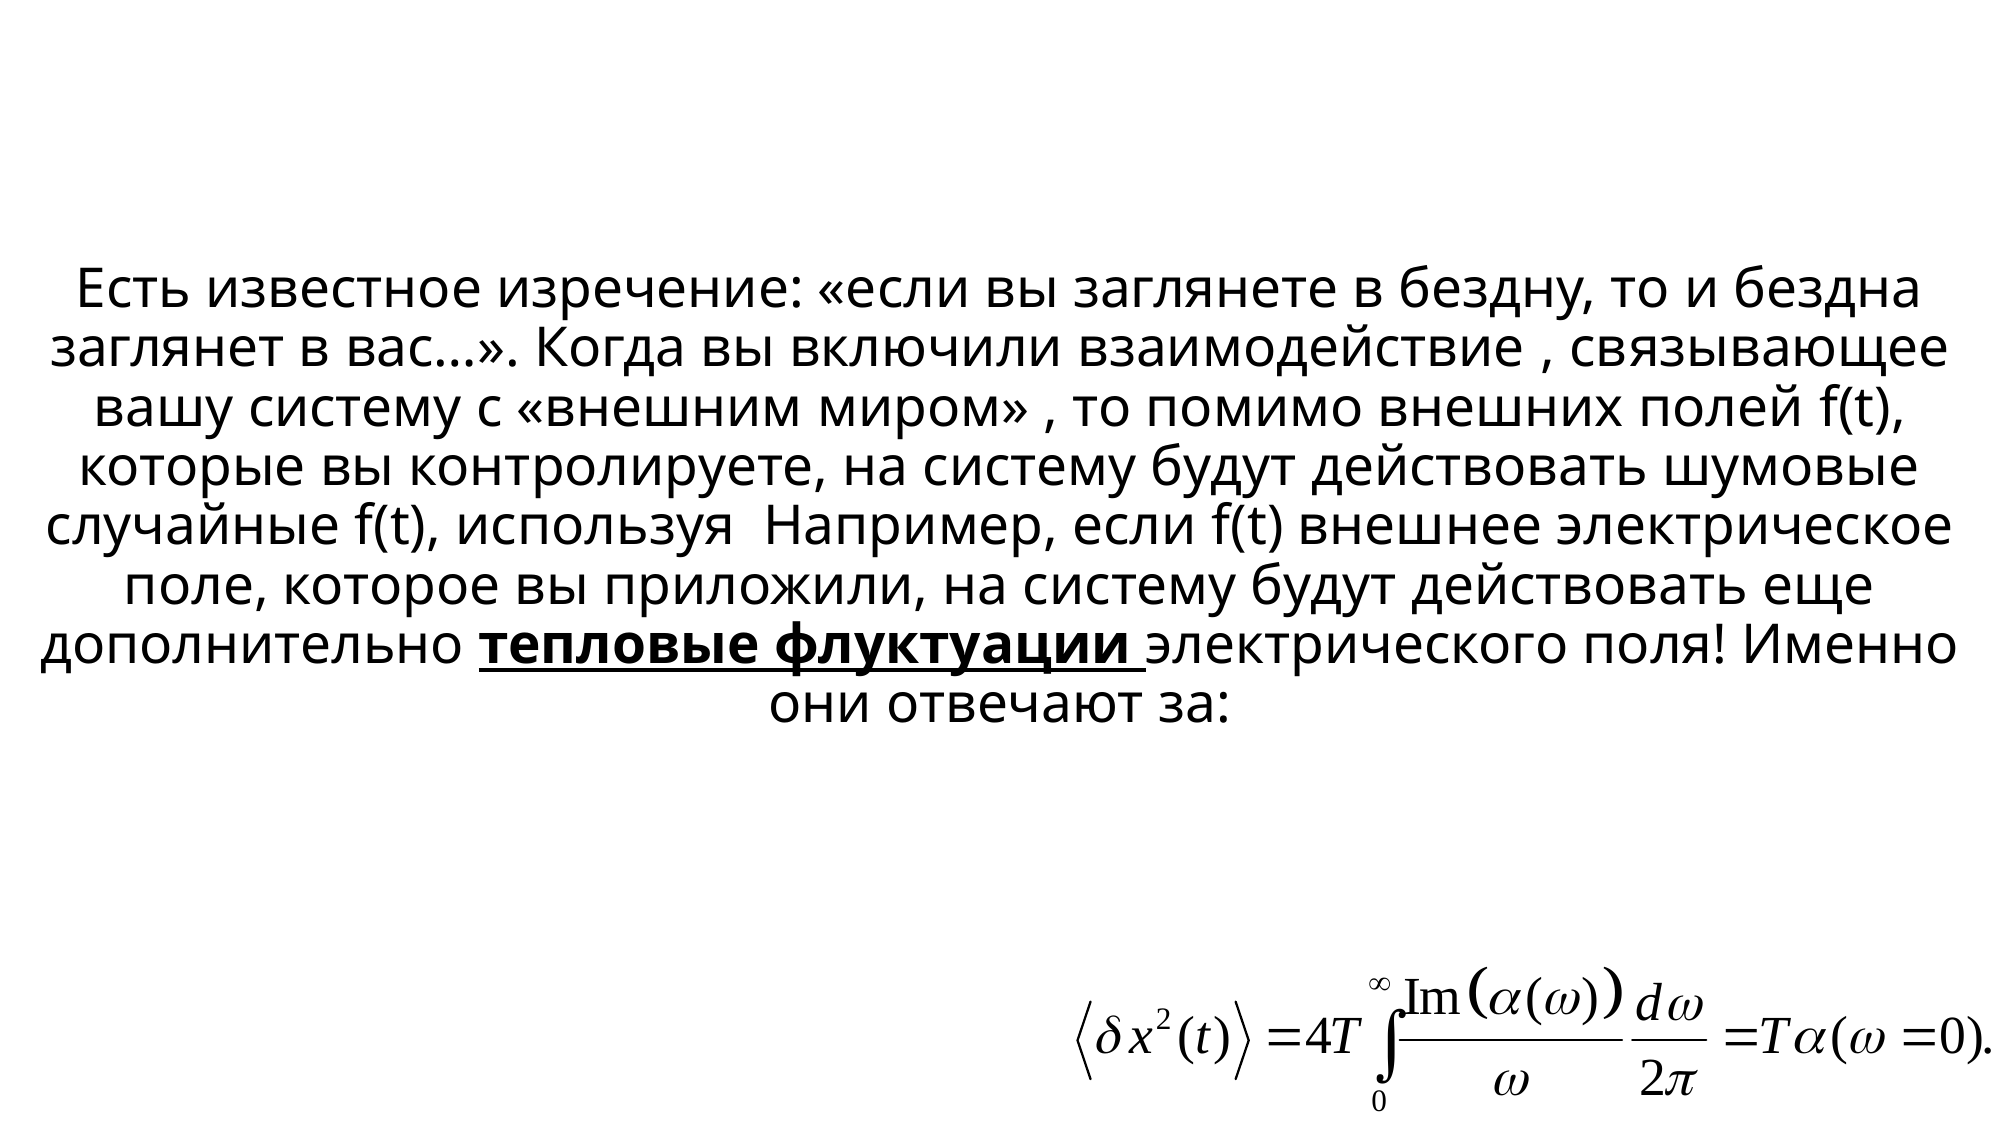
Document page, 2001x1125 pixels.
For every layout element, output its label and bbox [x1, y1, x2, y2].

text_box [1067, 955, 2000, 1125]
